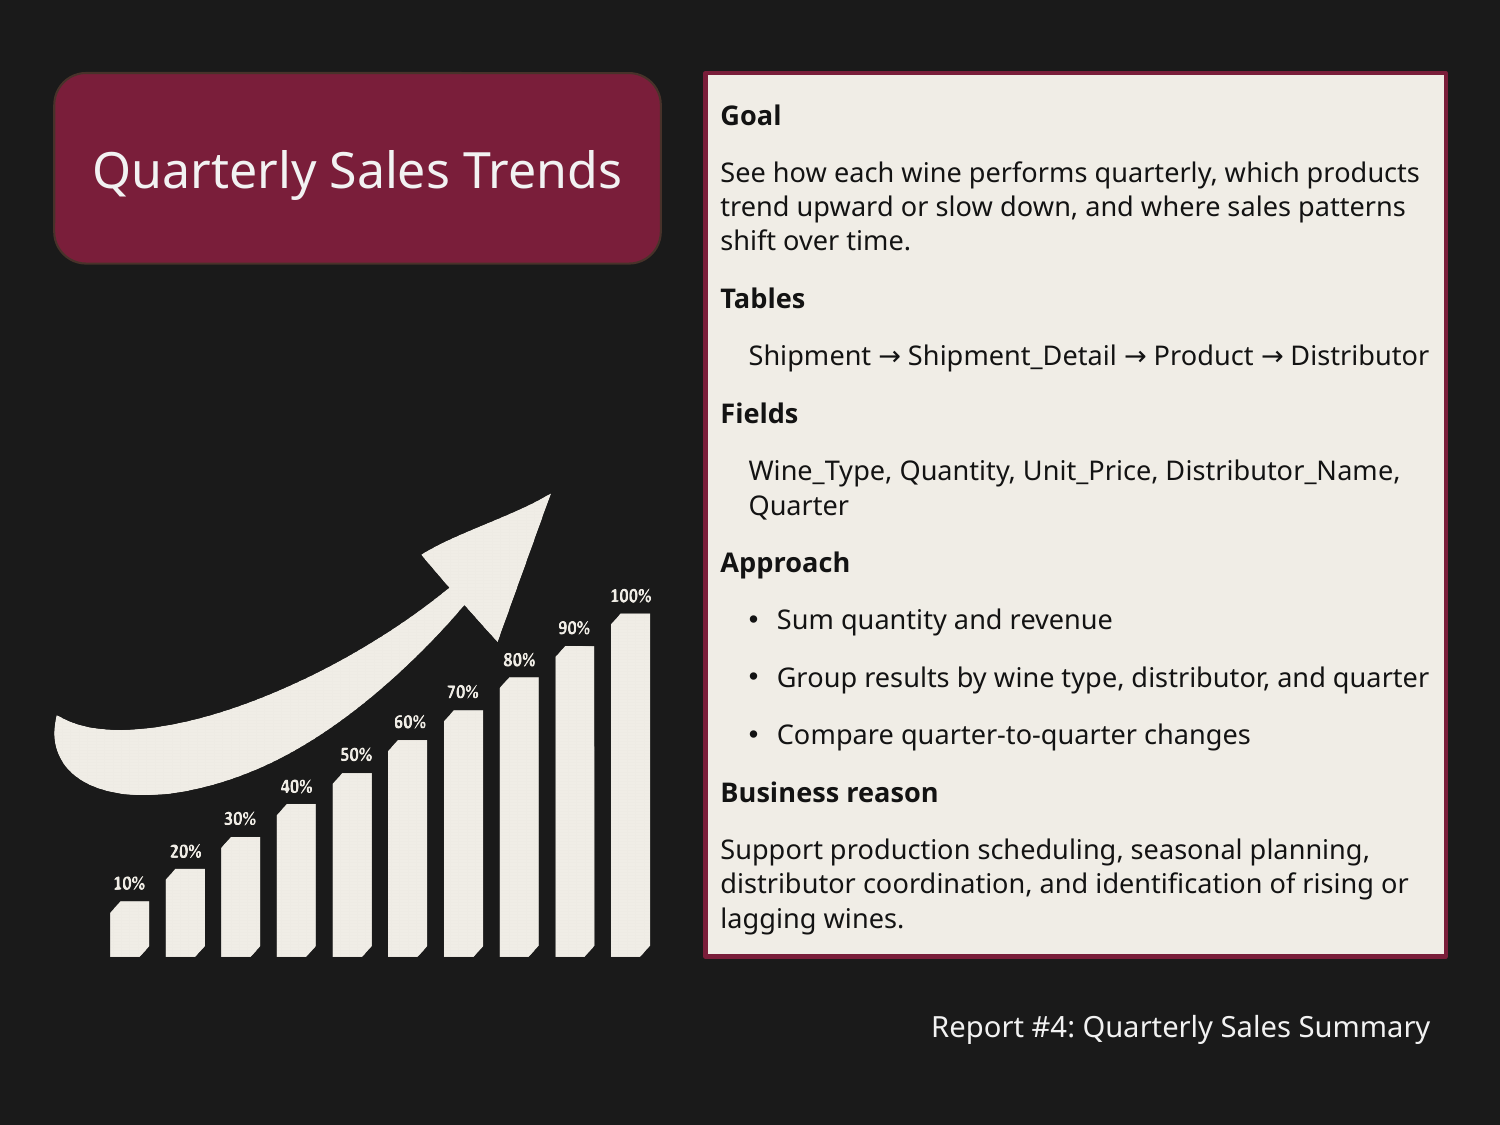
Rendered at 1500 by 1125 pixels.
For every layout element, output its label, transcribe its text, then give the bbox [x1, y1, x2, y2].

text_box Quarterly Sales Trends [53, 71, 662, 265]
list Goal See how each wine performs quarterly, which products trend upward or slow down, and where sales patterns shift over time. Tables Shipment → Shipment_Detail → Product → Distributor Fields Wine_Type, Quantity, Unit_Price, Distributor_Name, Quarter Approach Sum quantity and revenue Group results by wine type, distributor, and quarter Compare quarter-to-quarter changes Business reason Support production scheduling, seasonal planning, distributor coordination, and identification of rising or lagging wines. [705, 73, 1446, 957]
picture [54, 493, 661, 957]
text_box Report #4: Quarterly Sales Summary [775, 1001, 1446, 1052]
